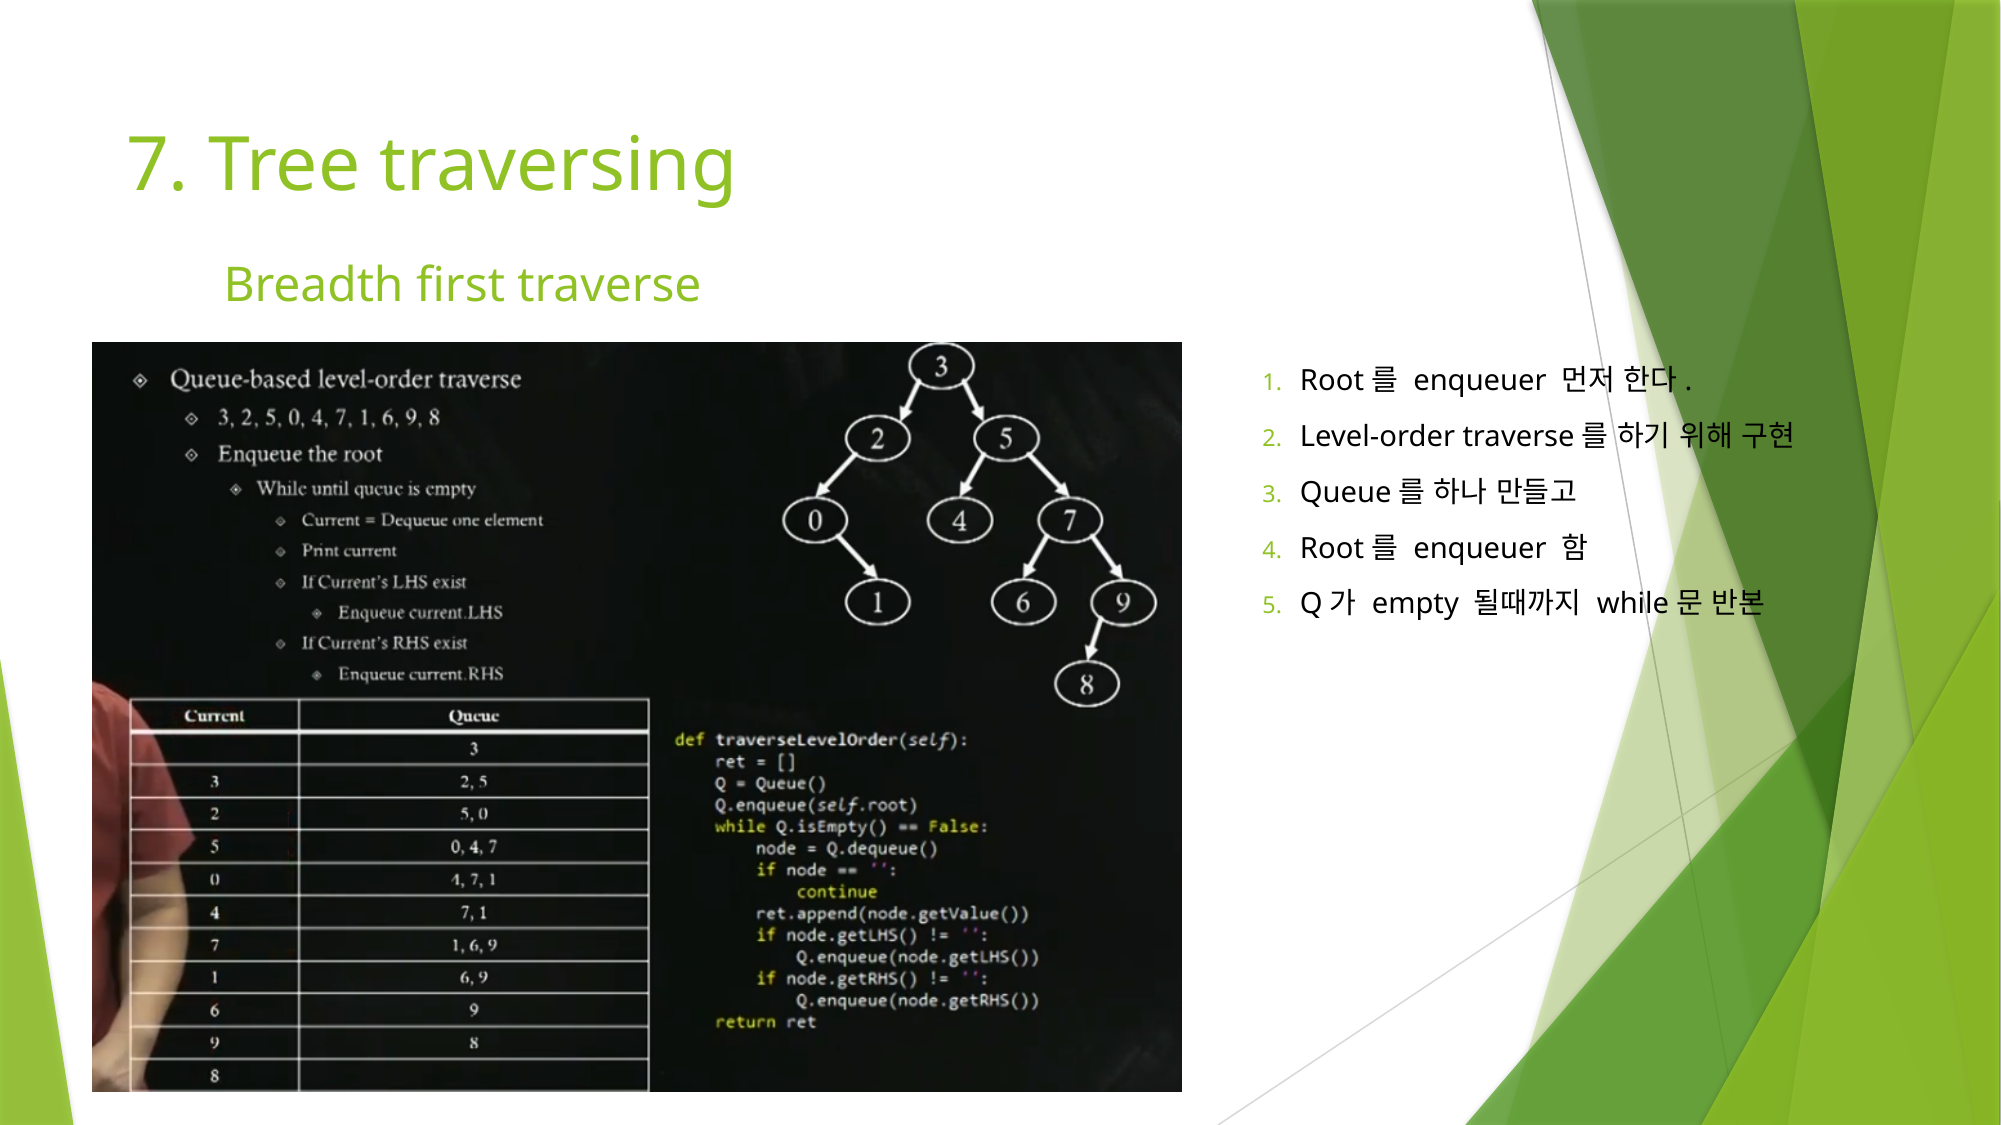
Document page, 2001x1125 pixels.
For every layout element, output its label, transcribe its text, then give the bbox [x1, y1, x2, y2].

text_box Root를 enqueuer 먼저 한다. Level-order traverse를 하기 위해 구현 Queue를 하나 만들고 Root를 enqueuer 함 Q가 empty 될때까지 while문 반본 [1247, 354, 1956, 991]
title 7. Tree traversing [111, 99, 1787, 222]
text_box Breadth first traverse [208, 245, 1681, 319]
picture [91, 342, 1182, 1093]
